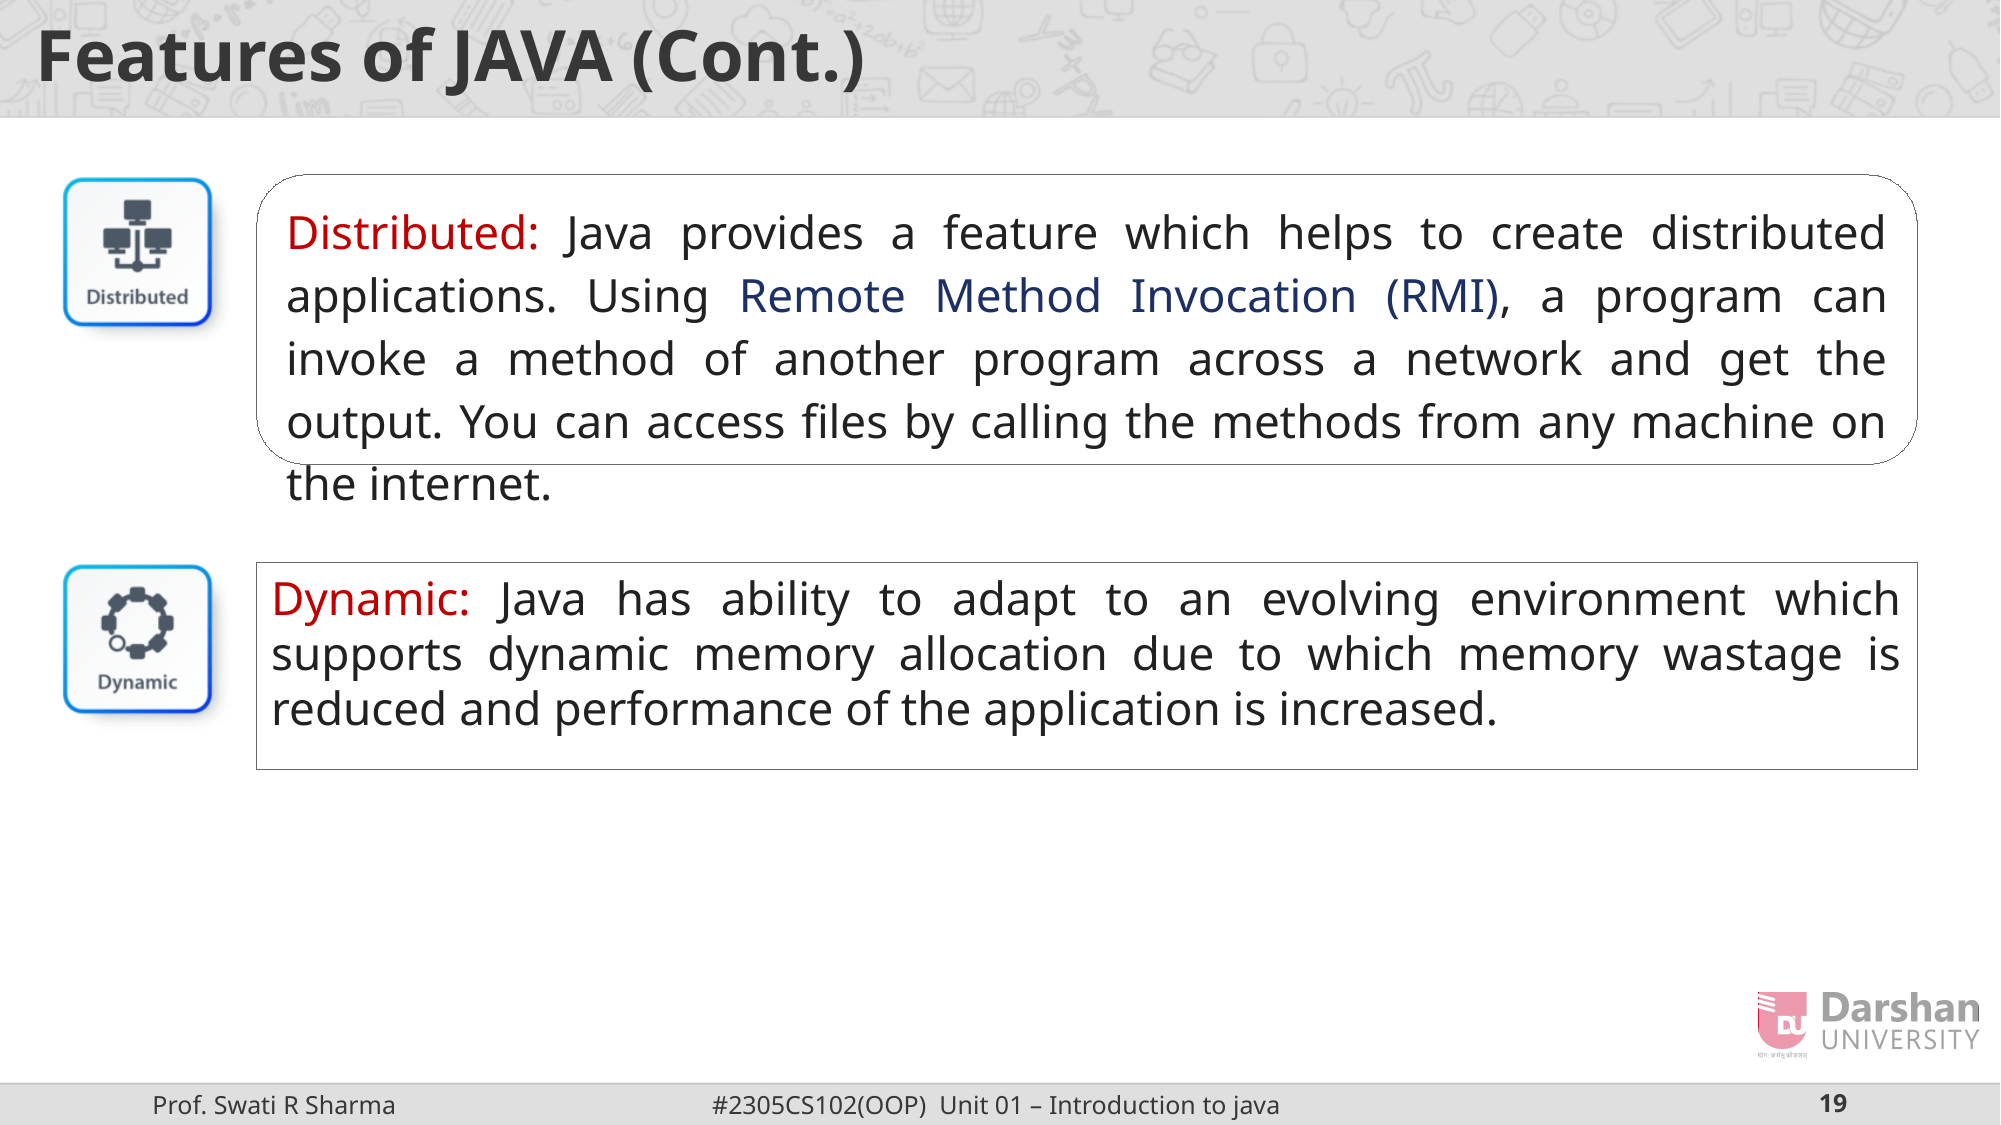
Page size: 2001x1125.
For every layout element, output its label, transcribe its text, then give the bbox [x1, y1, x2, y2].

list Dynamic: Java has ability to adapt to an evolving environment which supports dynamic memory allocation due to which memory wastage is reduced and performance of the application is increased. [256, 562, 1918, 770]
text_box Distributed: Java provides a feature which helps to create distributed applications. Using Remote Method Invocation (RMI), a program can invoke a method of another program across a network and get the output. You can access files by calling the methods from any machine on the internet. [256, 174, 1918, 465]
table_cell a < b [1758, 992, 1979, 1059]
picture [62, 175, 238, 351]
picture [62, 562, 238, 738]
title Features of JAVA (Cont.) [0, 0, 2000, 117]
